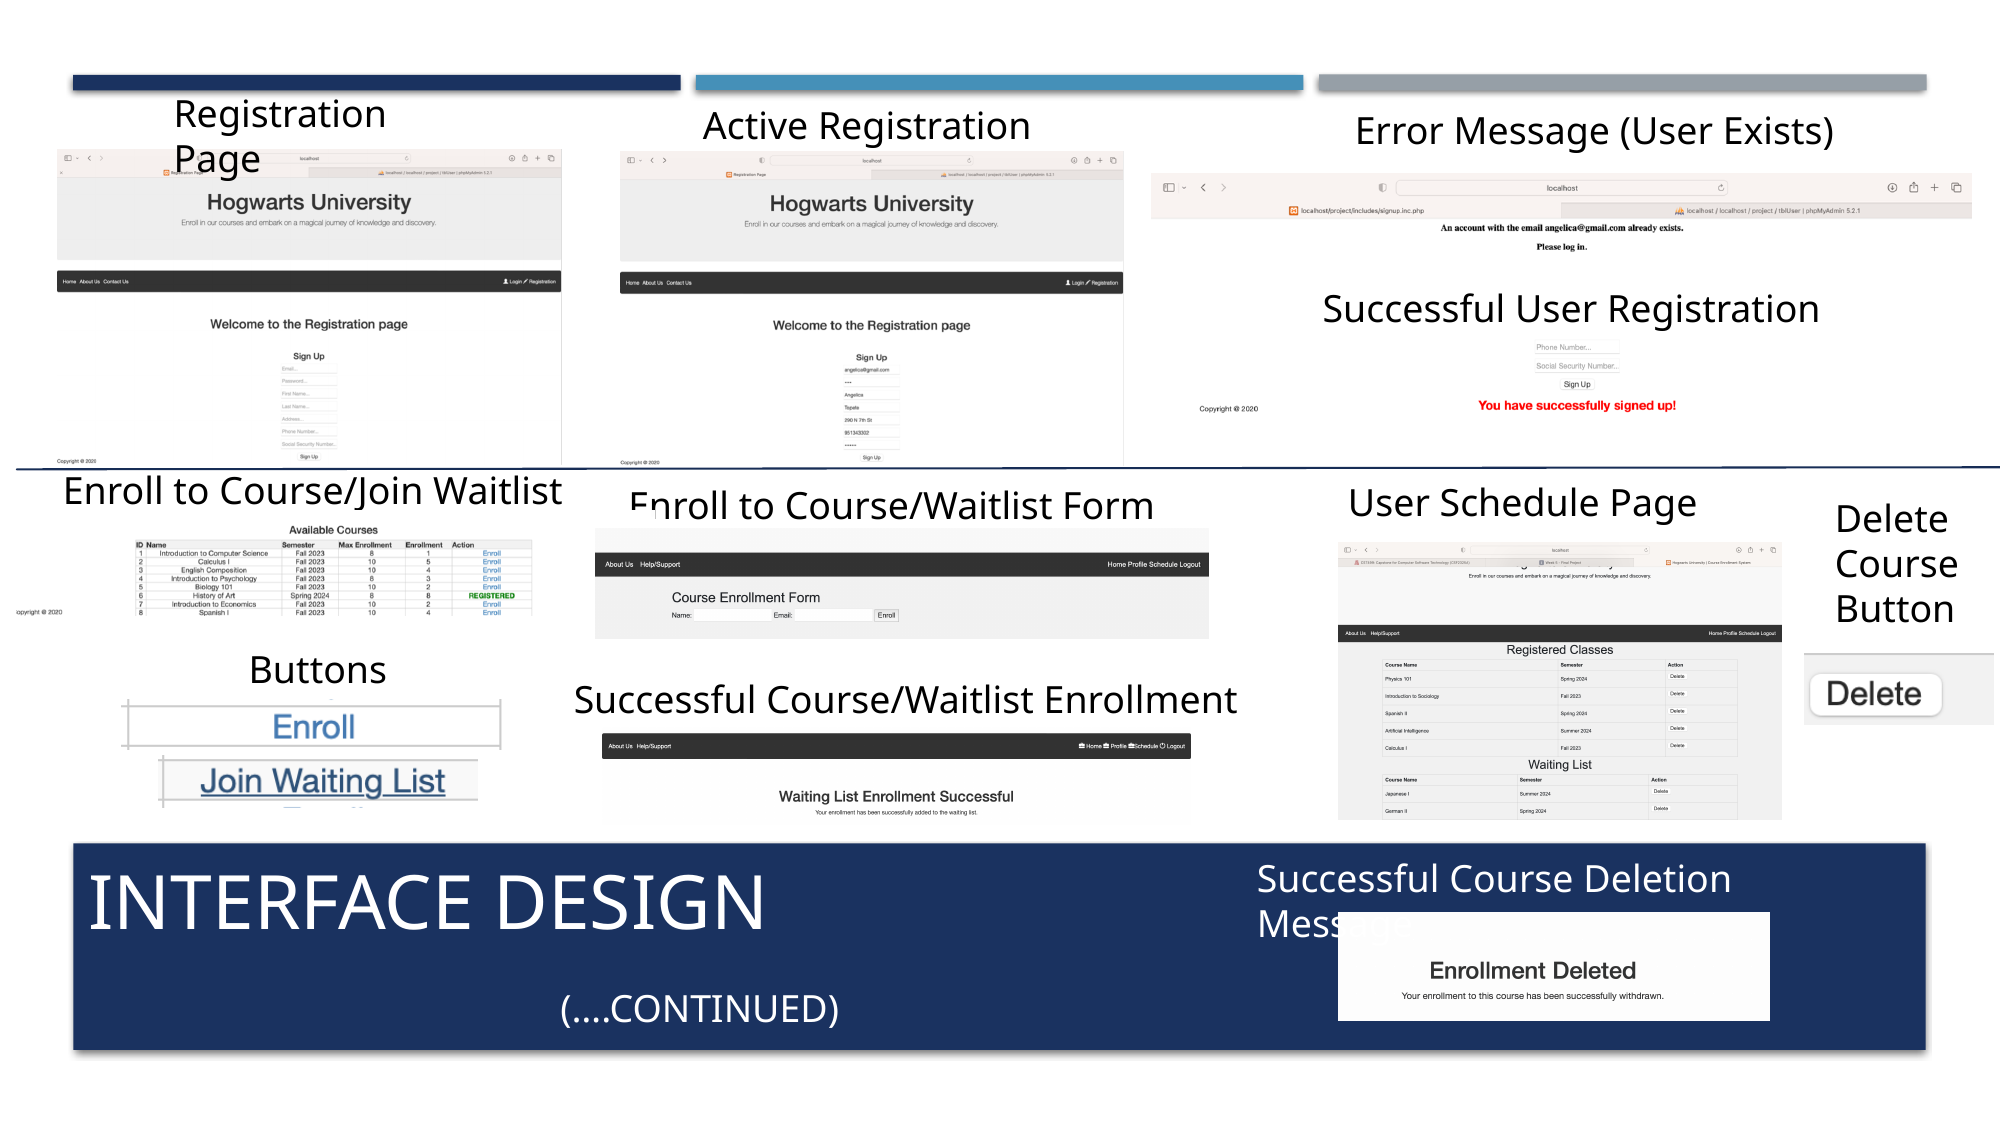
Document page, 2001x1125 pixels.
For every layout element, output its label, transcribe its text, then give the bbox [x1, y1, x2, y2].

text_box Error Message (User Exists) [1340, 99, 1859, 160]
picture [602, 727, 1191, 826]
text_box Enroll to Course/Waitlist Form [613, 481, 1190, 525]
picture [1338, 911, 1770, 1021]
title Interface Design [73, 706, 1883, 953]
picture [1198, 334, 1955, 415]
text_box Active Registration [688, 94, 1057, 149]
list (….continued) [545, 977, 2000, 1076]
text_box Successful User Registration [1307, 287, 1846, 333]
text_box User Schedule Page [1333, 481, 1713, 532]
text_box Successful Course/Waitlist Enrollment [559, 668, 1254, 774]
text_box Buttons [233, 638, 403, 697]
text_box Registration Page [158, 82, 461, 147]
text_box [16, 466, 2000, 470]
picture [57, 149, 562, 466]
text_box Enroll to Course/Join Waitlist [48, 481, 579, 508]
text_box Delete Course Button [1820, 487, 1984, 637]
picture [158, 755, 478, 809]
picture [619, 150, 1125, 466]
picture [16, 510, 1209, 640]
picture [1150, 172, 1973, 276]
picture [1803, 653, 1995, 726]
picture [1338, 542, 1783, 821]
text_box Successful Course Deletion Message [1242, 847, 1839, 998]
picture [120, 698, 516, 751]
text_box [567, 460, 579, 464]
